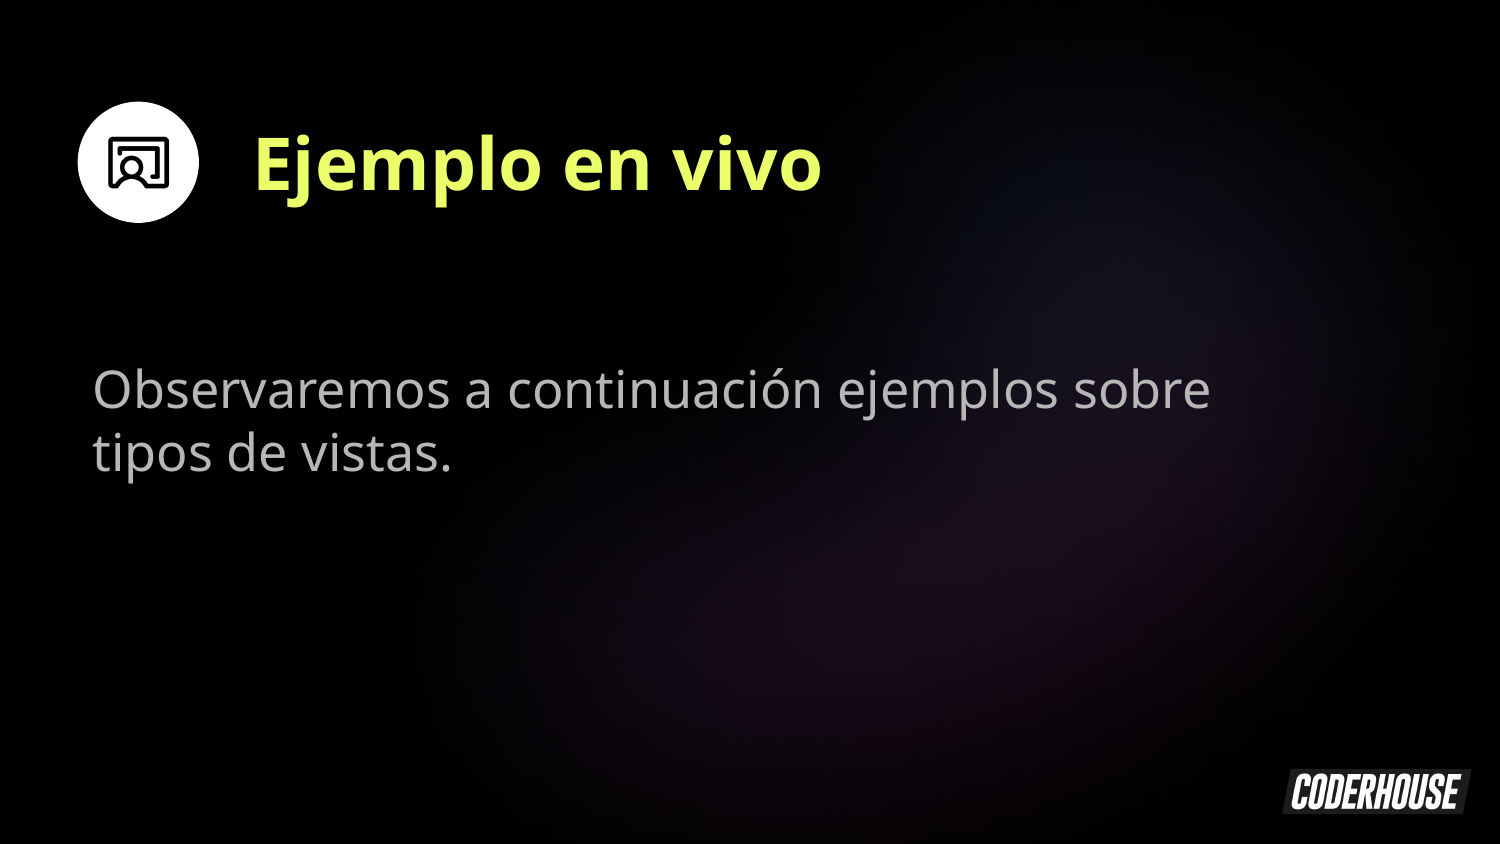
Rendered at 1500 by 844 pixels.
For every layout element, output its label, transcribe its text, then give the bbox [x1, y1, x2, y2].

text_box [77, 101, 200, 224]
picture [0, 0, 1500, 844]
text_box Ejemplo en vivo [237, 112, 1414, 222]
text_box Observaremos a continuación ejemplos sobre tipos de vistas. [77, 341, 1254, 497]
